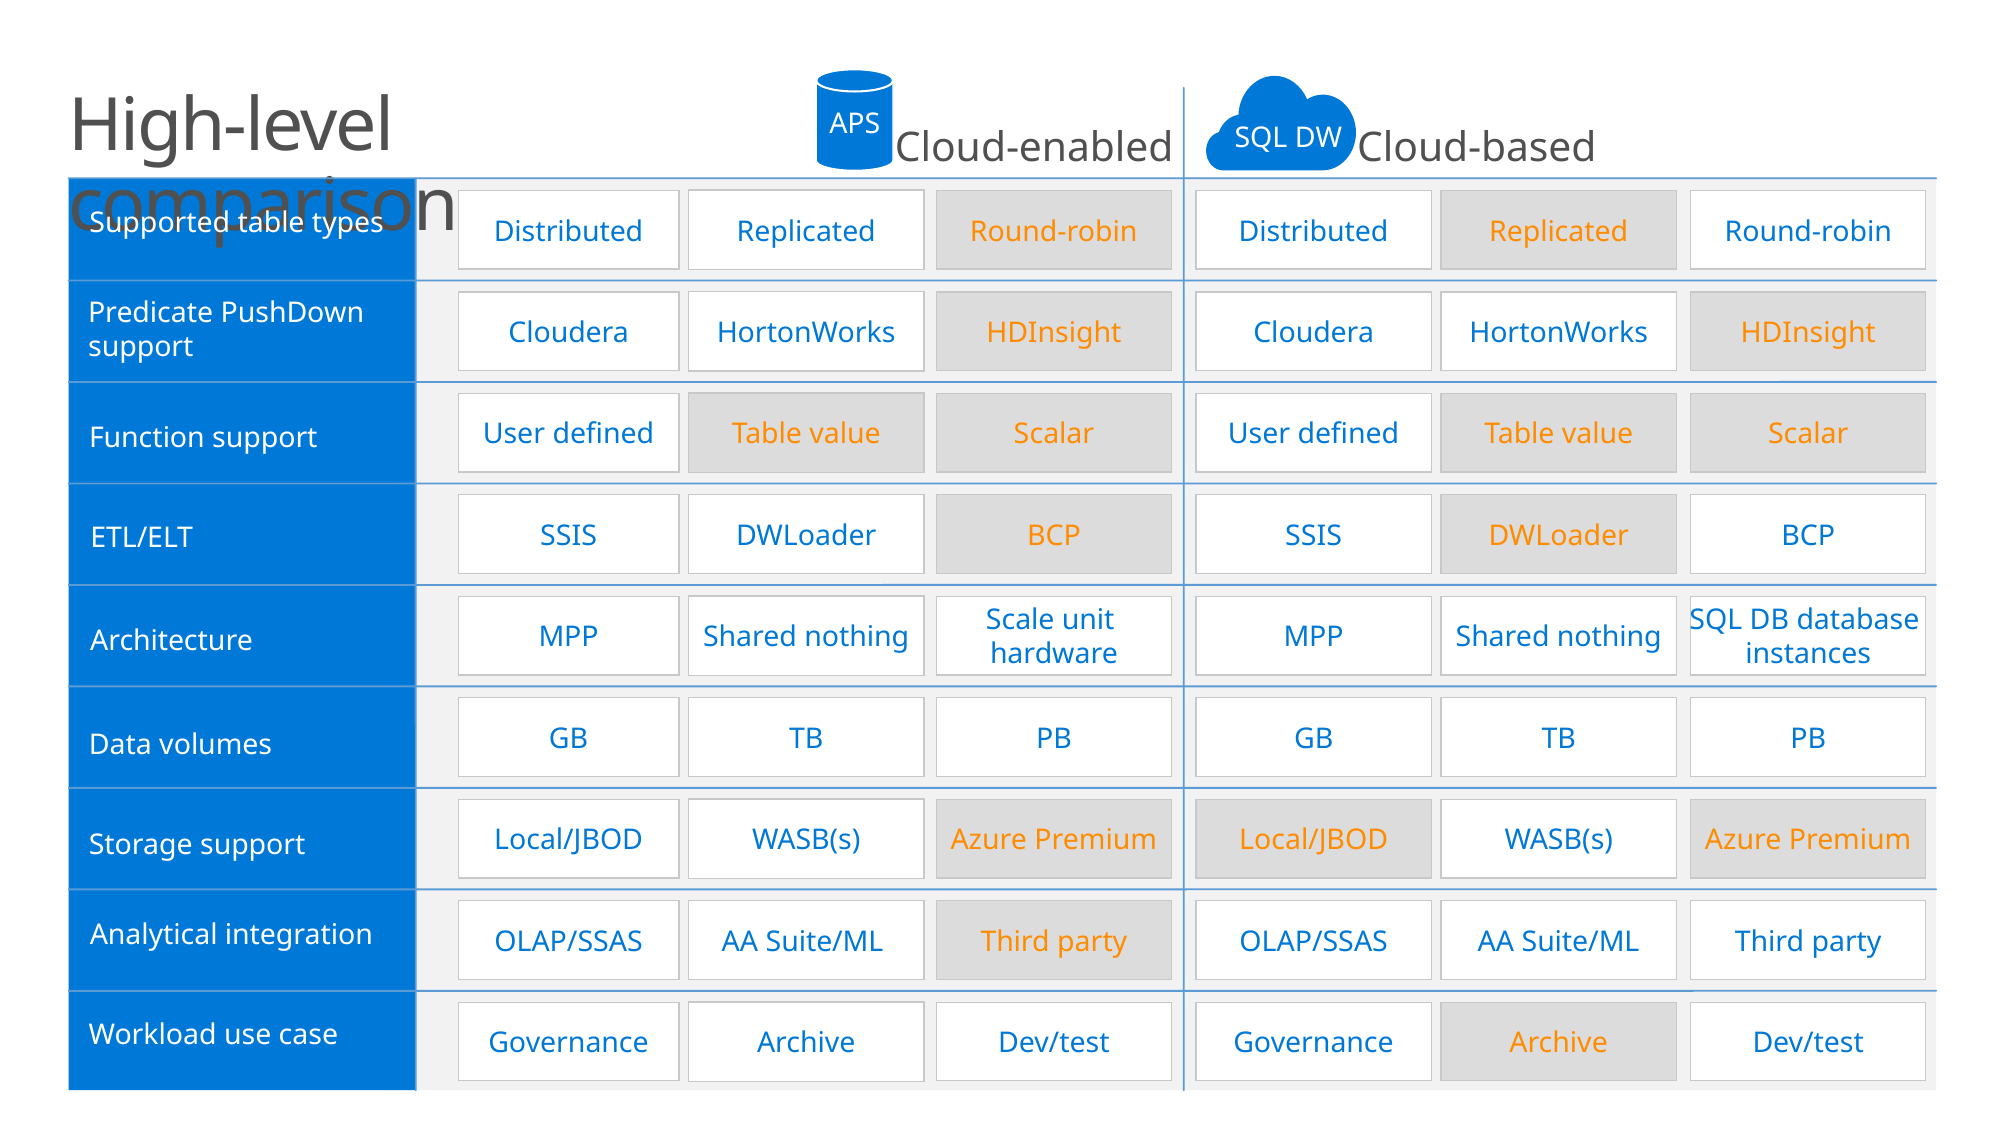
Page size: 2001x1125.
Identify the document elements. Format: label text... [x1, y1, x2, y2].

text_box Cloudera [1253, 313, 1375, 349]
text_box [936, 393, 1172, 472]
text_box [416, 890, 1183, 990]
text_box Workload use case [88, 1015, 339, 1051]
text_box [1690, 670, 1926, 675]
text_box [688, 393, 924, 473]
text_box [458, 900, 679, 980]
text_box [936, 799, 1172, 878]
text_box [936, 190, 1172, 269]
text_box Analytical integration [89, 915, 374, 950]
text_box Local/JBOD [494, 821, 644, 856]
text_box [688, 900, 924, 980]
text_box HDInsight [1740, 313, 1876, 349]
text_box [688, 798, 924, 879]
text_box [936, 697, 1172, 777]
text_box PB [1036, 719, 1072, 755]
text_box [1441, 596, 1677, 675]
text_box [688, 494, 924, 574]
text_box [416, 382, 1183, 483]
text_box [416, 687, 1183, 787]
text_box GB [549, 719, 589, 755]
text_box Dev/test [1752, 1024, 1808, 1059]
text_box [1185, 585, 1937, 686]
text_box MPP [1283, 618, 1344, 653]
text_box [458, 1002, 679, 1081]
text_box [68, 687, 415, 787]
text_box [688, 595, 924, 676]
text_box Archive [807, 1024, 856, 1059]
text_box Scalar [1768, 415, 1849, 450]
text_box [1441, 393, 1677, 472]
text_box DWLoader [736, 516, 877, 552]
text_box [416, 788, 1183, 889]
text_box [1205, 75, 1357, 171]
text_box [1441, 190, 1677, 269]
text_box [1441, 494, 1677, 574]
text_box [1441, 900, 1677, 980]
text_box Cloudera [508, 313, 629, 349]
text_box [68, 484, 415, 584]
text_box [936, 900, 1172, 980]
text_box [1185, 788, 1937, 889]
text_box [936, 494, 1172, 574]
text_box DWLoader [1488, 516, 1629, 552]
text_box [1195, 900, 1432, 980]
text_box [416, 991, 1183, 1091]
text_box Architecture [89, 621, 253, 656]
text_box [1690, 596, 1926, 600]
text_box [936, 1002, 1172, 1081]
text_box [936, 596, 1172, 675]
text_box Dev/test [1054, 1024, 1110, 1059]
text_box [458, 291, 679, 371]
text_box Azure Premium [1704, 821, 1912, 856]
text_box [416, 484, 1183, 584]
text_box [1195, 494, 1432, 574]
text_box [68, 890, 415, 990]
text_box User defined [1227, 415, 1400, 450]
text_box [1690, 494, 1926, 574]
text_box [1690, 697, 1926, 777]
text_box Cloud-enabled [894, 120, 1174, 170]
text_box [458, 799, 679, 878]
text_box AA Suite/ML [721, 922, 892, 958]
text_box [688, 291, 924, 371]
text_box WASB(s) [752, 821, 861, 856]
text_box BCP [1027, 516, 1081, 552]
text_box [1185, 484, 1937, 584]
text_box Storage support [88, 825, 306, 861]
text_box Distributed [493, 212, 644, 247]
text_box [1195, 799, 1432, 878]
text_box [1195, 190, 1432, 269]
text_box Data volumes [88, 725, 273, 760]
text_box Round-robin [1724, 212, 1892, 247]
text_box [688, 697, 924, 777]
text_box [688, 190, 924, 270]
text_box TB [789, 719, 824, 755]
text_box HortonWorks [716, 313, 896, 349]
text_box Scalar [1013, 415, 1095, 450]
text_box Supported table types [89, 204, 385, 239]
text_box Round-robin [970, 212, 1138, 247]
text_box [1690, 291, 1926, 371]
title High-level comparison [44, 72, 750, 220]
text_box [416, 281, 1183, 381]
text_box [458, 596, 679, 675]
text_box User defined [482, 415, 655, 450]
text_box [1690, 190, 1926, 269]
text_box [1690, 393, 1926, 472]
text_box [68, 991, 415, 1091]
text_box [1185, 890, 1937, 990]
text_box Dev/test [1809, 1024, 1864, 1059]
text_box [416, 585, 1183, 686]
text_box HortonWorks [1469, 313, 1649, 349]
text_box Replicated [1489, 212, 1629, 247]
text_box [1195, 291, 1432, 371]
text_box [1185, 687, 1937, 787]
text_box Table value [1484, 415, 1634, 450]
text_box [68, 281, 415, 381]
text_box [1441, 799, 1677, 878]
text_box [936, 291, 1172, 371]
text_box Scale unit hardware [985, 600, 1123, 670]
text_box [1690, 900, 1926, 980]
text_box Azure Premium [950, 821, 1158, 856]
text_box OLAP/SSAS [569, 922, 643, 958]
text_box Predicate PushDown support [88, 293, 372, 363]
text_box SSIS [540, 516, 598, 552]
text_box [1185, 281, 1937, 381]
text_box Distributed [1238, 212, 1389, 247]
text_box Archive [1559, 1024, 1608, 1059]
text_box [68, 220, 415, 280]
text_box [458, 190, 679, 269]
text_box [1441, 291, 1677, 371]
text_box PB [1790, 719, 1827, 755]
text_box ETL/ELT [90, 519, 194, 554]
text_box Governance [488, 1024, 649, 1059]
text_box [1185, 179, 1937, 280]
text_box [1195, 1002, 1432, 1081]
text_box [416, 179, 1183, 280]
text_box GB [1294, 719, 1334, 755]
text_box [68, 382, 415, 483]
text_box [458, 697, 679, 777]
text_box [1441, 697, 1677, 777]
text_box [68, 585, 415, 686]
text_box [1195, 393, 1432, 472]
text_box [815, 69, 894, 171]
text_box [688, 1001, 924, 1082]
text_box [458, 494, 679, 574]
text_box Replicated [736, 212, 876, 247]
text_box Function support [89, 418, 318, 454]
text_box Third party [980, 922, 1128, 958]
text_box [1690, 1002, 1926, 1081]
text_box [68, 788, 415, 889]
text_box TB [1541, 719, 1576, 755]
text_box [1441, 1002, 1677, 1081]
text_box Archive [1509, 1024, 1558, 1059]
text_box OLAP/SSAS [1239, 922, 1389, 958]
text_box Table value [731, 415, 881, 450]
text_box [458, 393, 679, 472]
text_box Shared nothing [1455, 618, 1662, 653]
text_box WASB(s) [1504, 821, 1613, 856]
text_box Governance [1233, 1024, 1394, 1059]
text_box Third party [1734, 922, 1882, 958]
text_box [1185, 382, 1937, 483]
text_box OLAP/SSAS [494, 922, 568, 958]
text_box Shared nothing [703, 618, 910, 653]
text_box BCP [1781, 516, 1836, 552]
text_box MPP [538, 618, 599, 653]
text_box SQL DB database instances [1689, 600, 1928, 670]
text_box Local/JBOD [1239, 821, 1389, 856]
text_box [1690, 799, 1926, 878]
text_box SSIS [1285, 516, 1343, 552]
text_box Cloud-based [1357, 120, 1597, 170]
text_box AA Suite/ML [1477, 922, 1640, 958]
text_box [1195, 596, 1432, 675]
text_box [1195, 697, 1432, 777]
text_box HDInsight [986, 313, 1122, 349]
text_box [1185, 991, 1937, 1091]
text_box Archive [757, 1024, 806, 1059]
text_box Dev/test [998, 1024, 1053, 1059]
